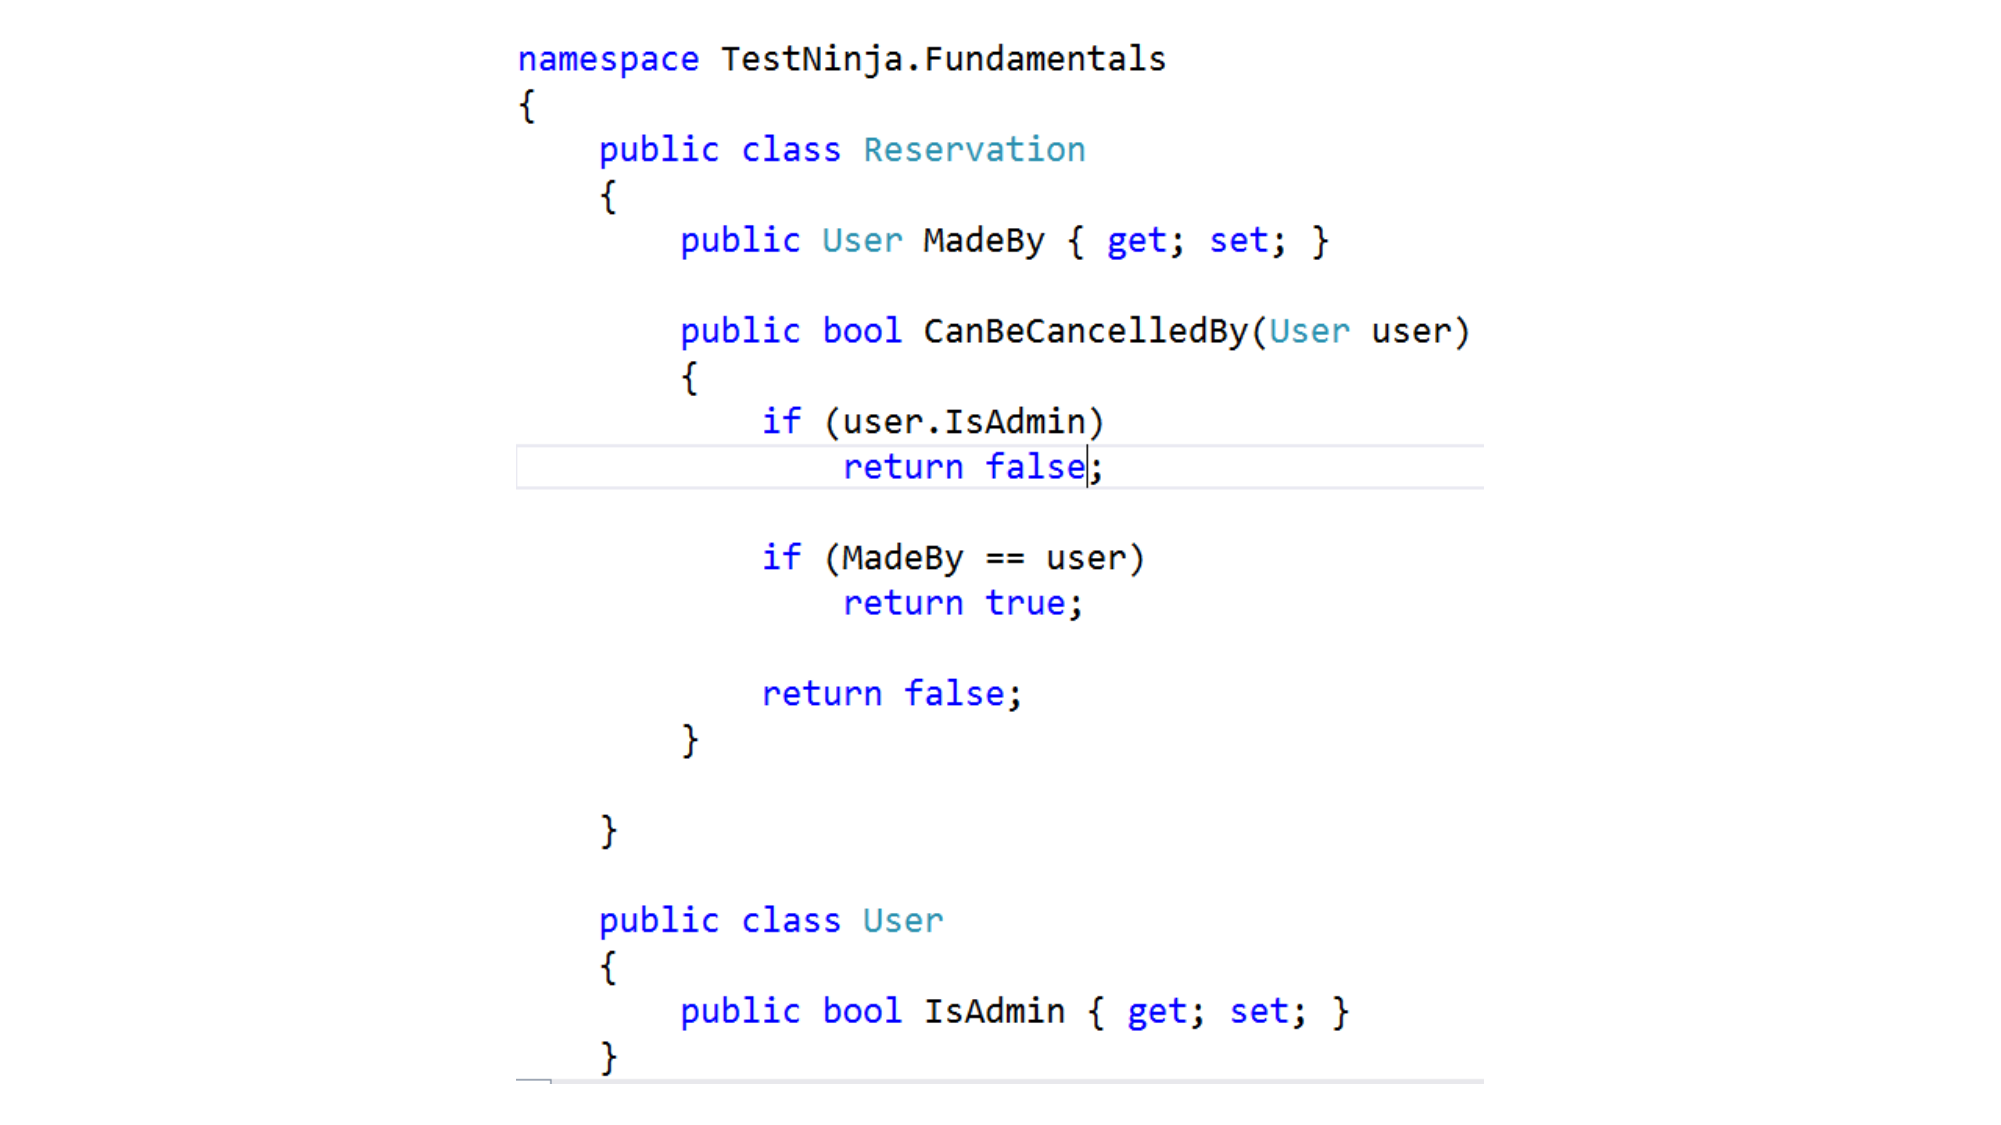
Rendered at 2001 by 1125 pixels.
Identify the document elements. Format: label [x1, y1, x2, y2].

picture [516, 41, 1484, 1084]
